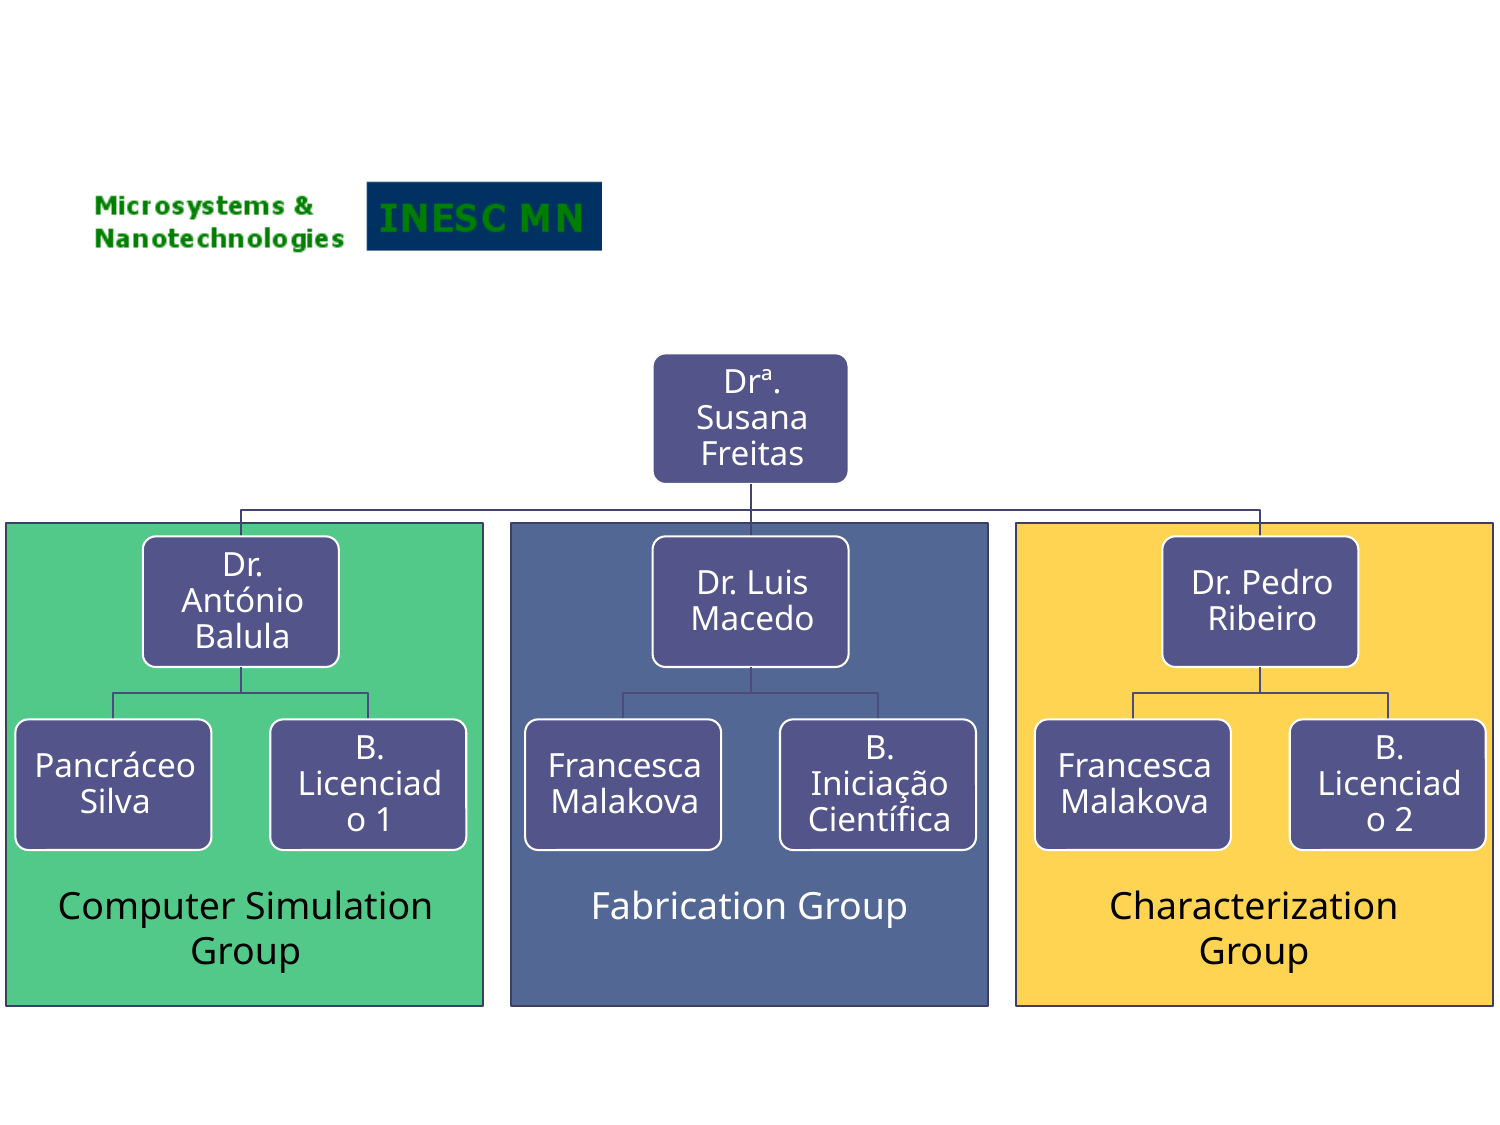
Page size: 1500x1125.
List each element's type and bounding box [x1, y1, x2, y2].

text_box [14, 75, 1487, 1125]
text_box [1487, 522, 1494, 1007]
text_box [5, 522, 14, 1007]
picture [79, 164, 602, 266]
